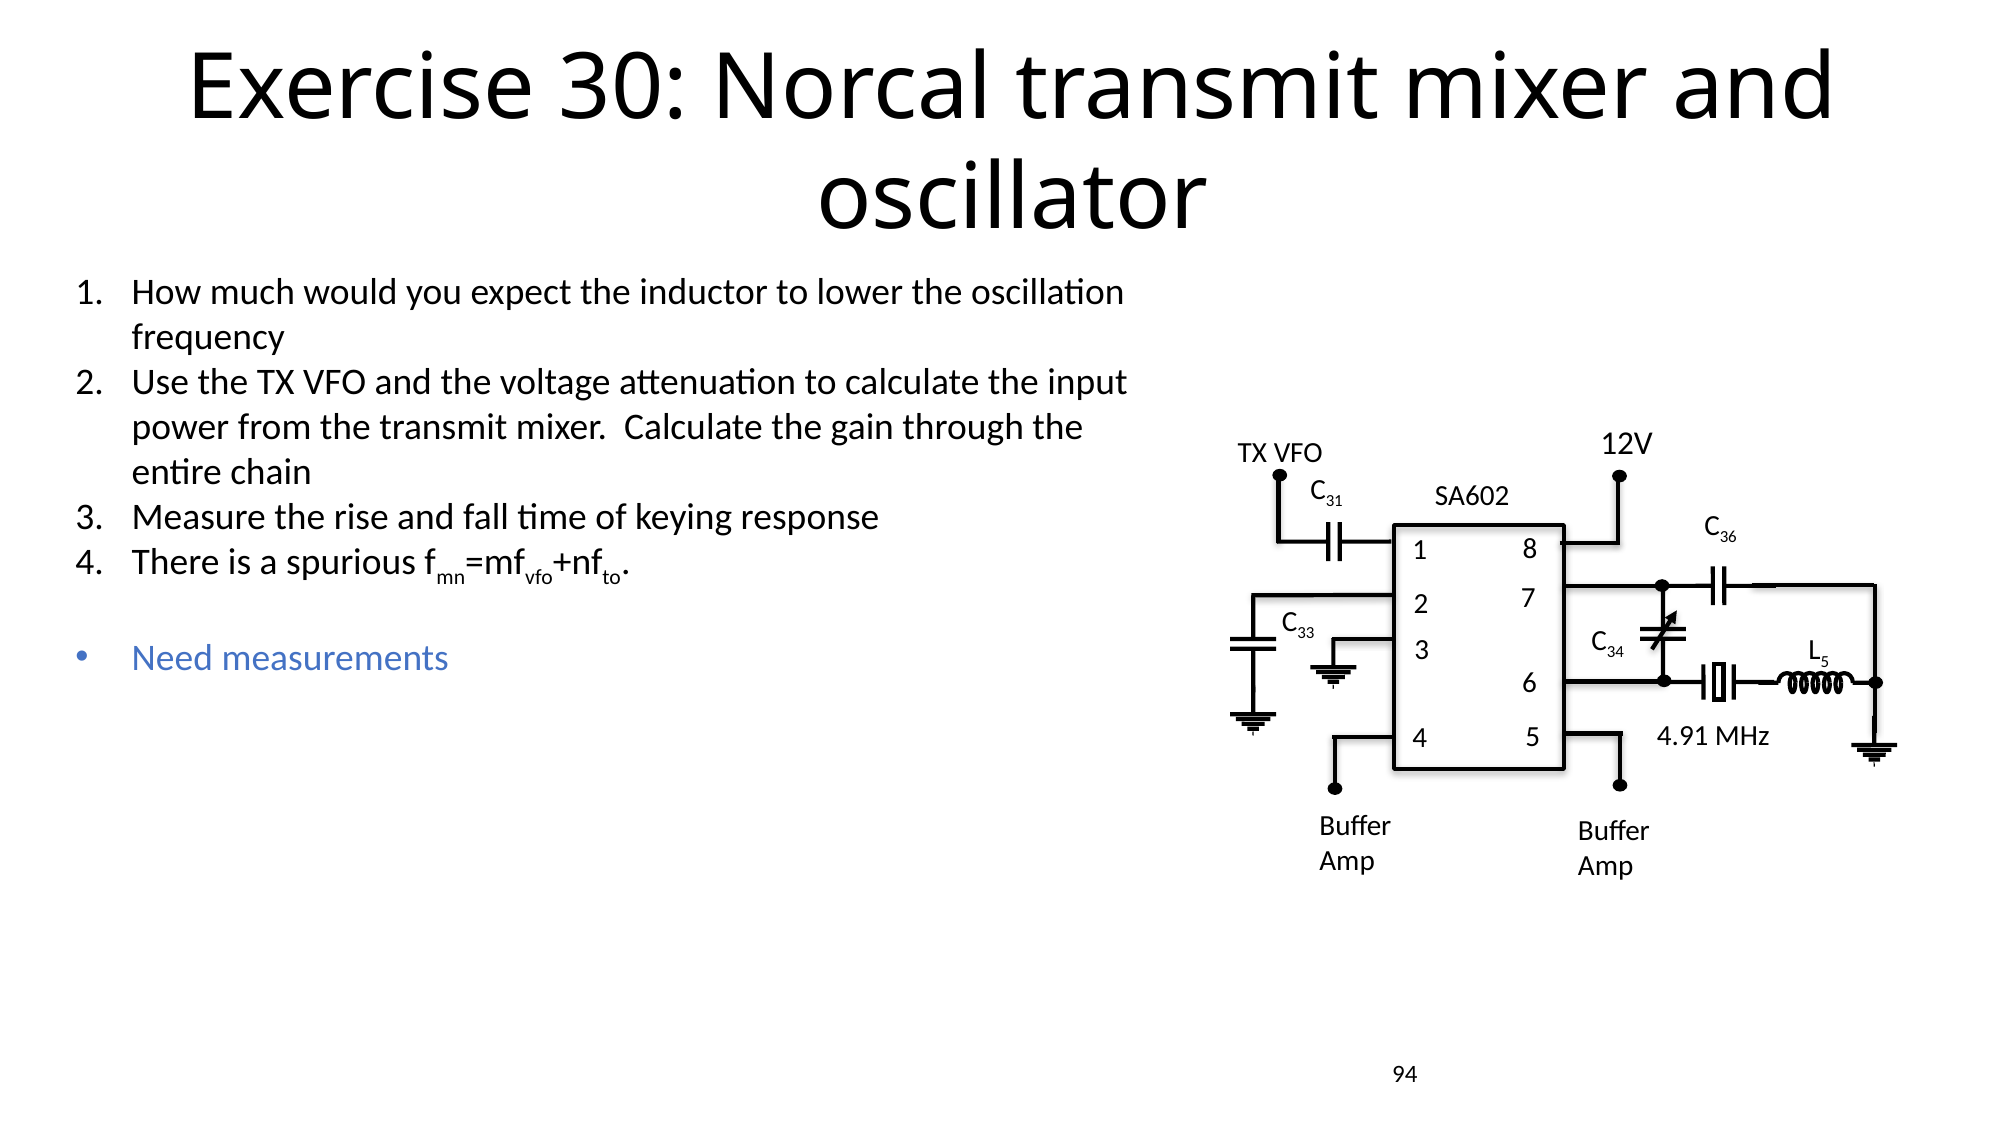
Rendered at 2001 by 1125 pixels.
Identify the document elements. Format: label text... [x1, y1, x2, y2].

text_box How much would you expect the inductor to lower the oscillation frequency Use the TX VFO and the voltage attenuation to calculate the input power from the transmit mixer. Calculate the gain through the entire chain Measure the rise and fall time of keying response There is a spurious fmn=mfvfo+nfto. Need measurements [67, 259, 1191, 1024]
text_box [1230, 413, 1898, 871]
text_box Exercise 30: Norcal transmit mixer and oscillator [25, 26, 2000, 247]
slide_number 94 [1074, 738, 1425, 1125]
